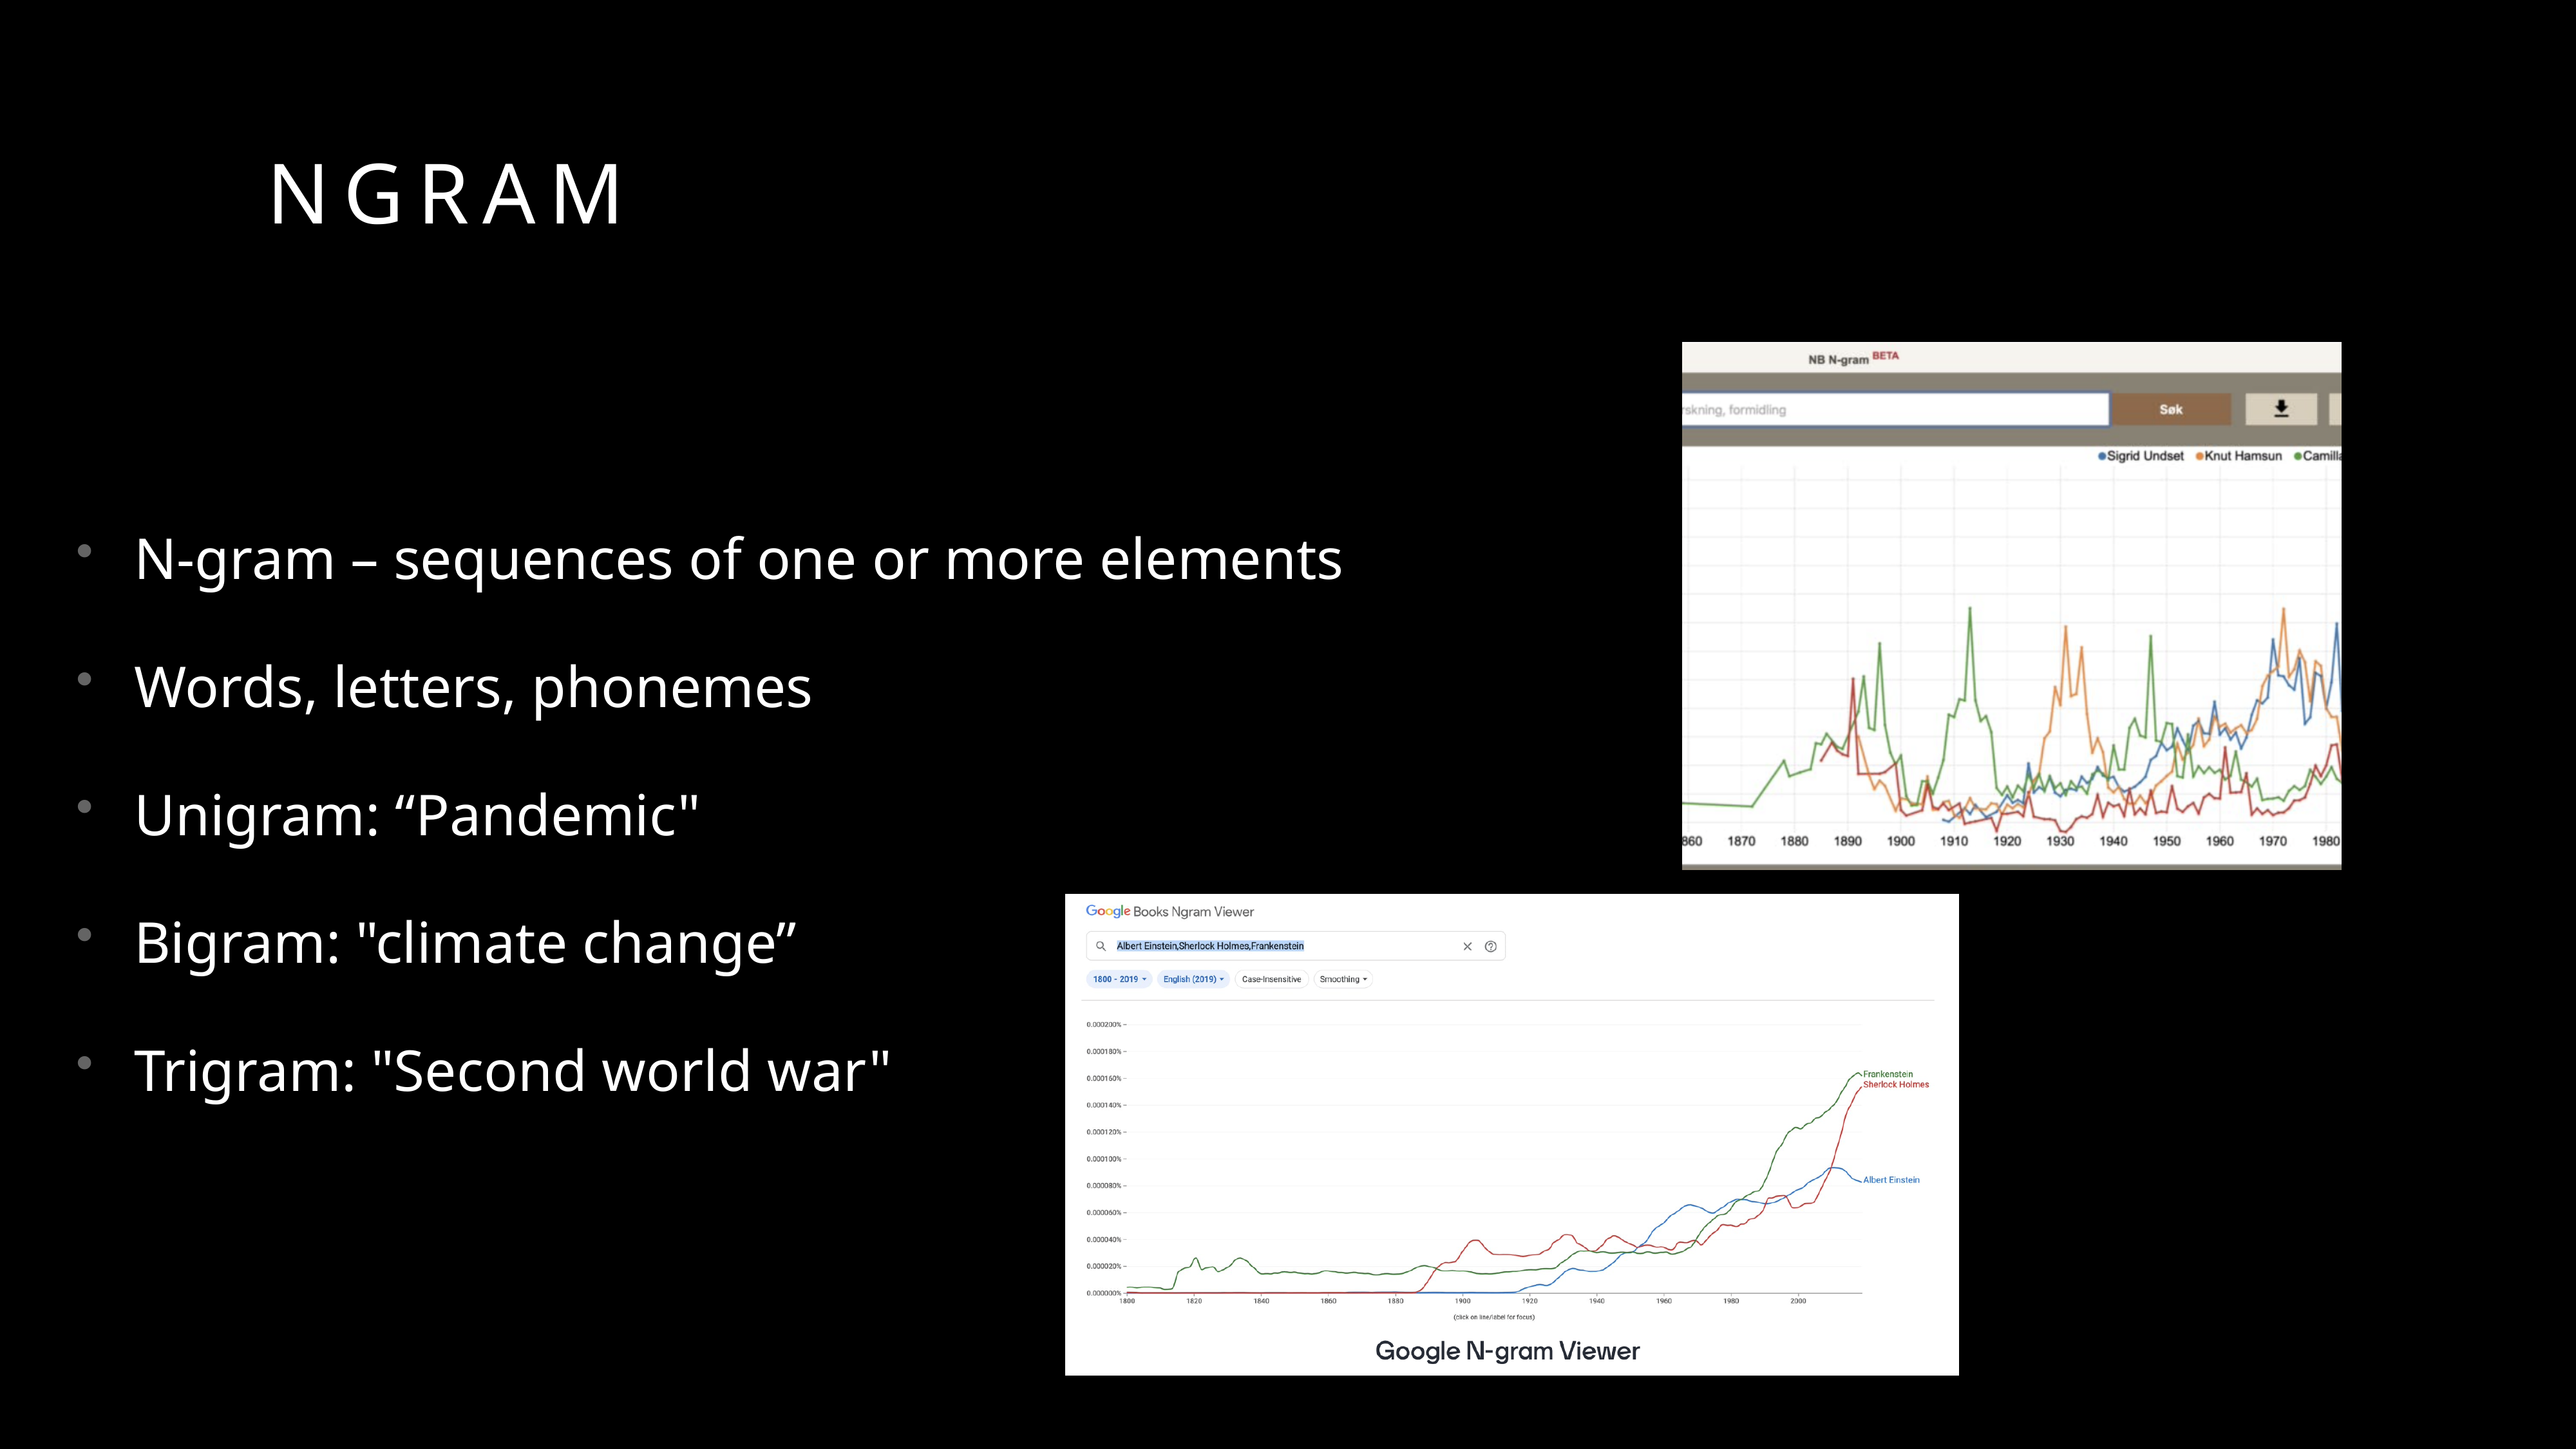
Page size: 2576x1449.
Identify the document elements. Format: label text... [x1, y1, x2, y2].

picture [1682, 341, 2342, 870]
picture [1065, 894, 1959, 1376]
title Ngram [261, 135, 1269, 362]
list N-gram – sequences of one or more elements Words, letters, phonemes Unigram: “Pandemic" Bigram: "climate change” Trigram: "Second world war" [70, 362, 1368, 1264]
